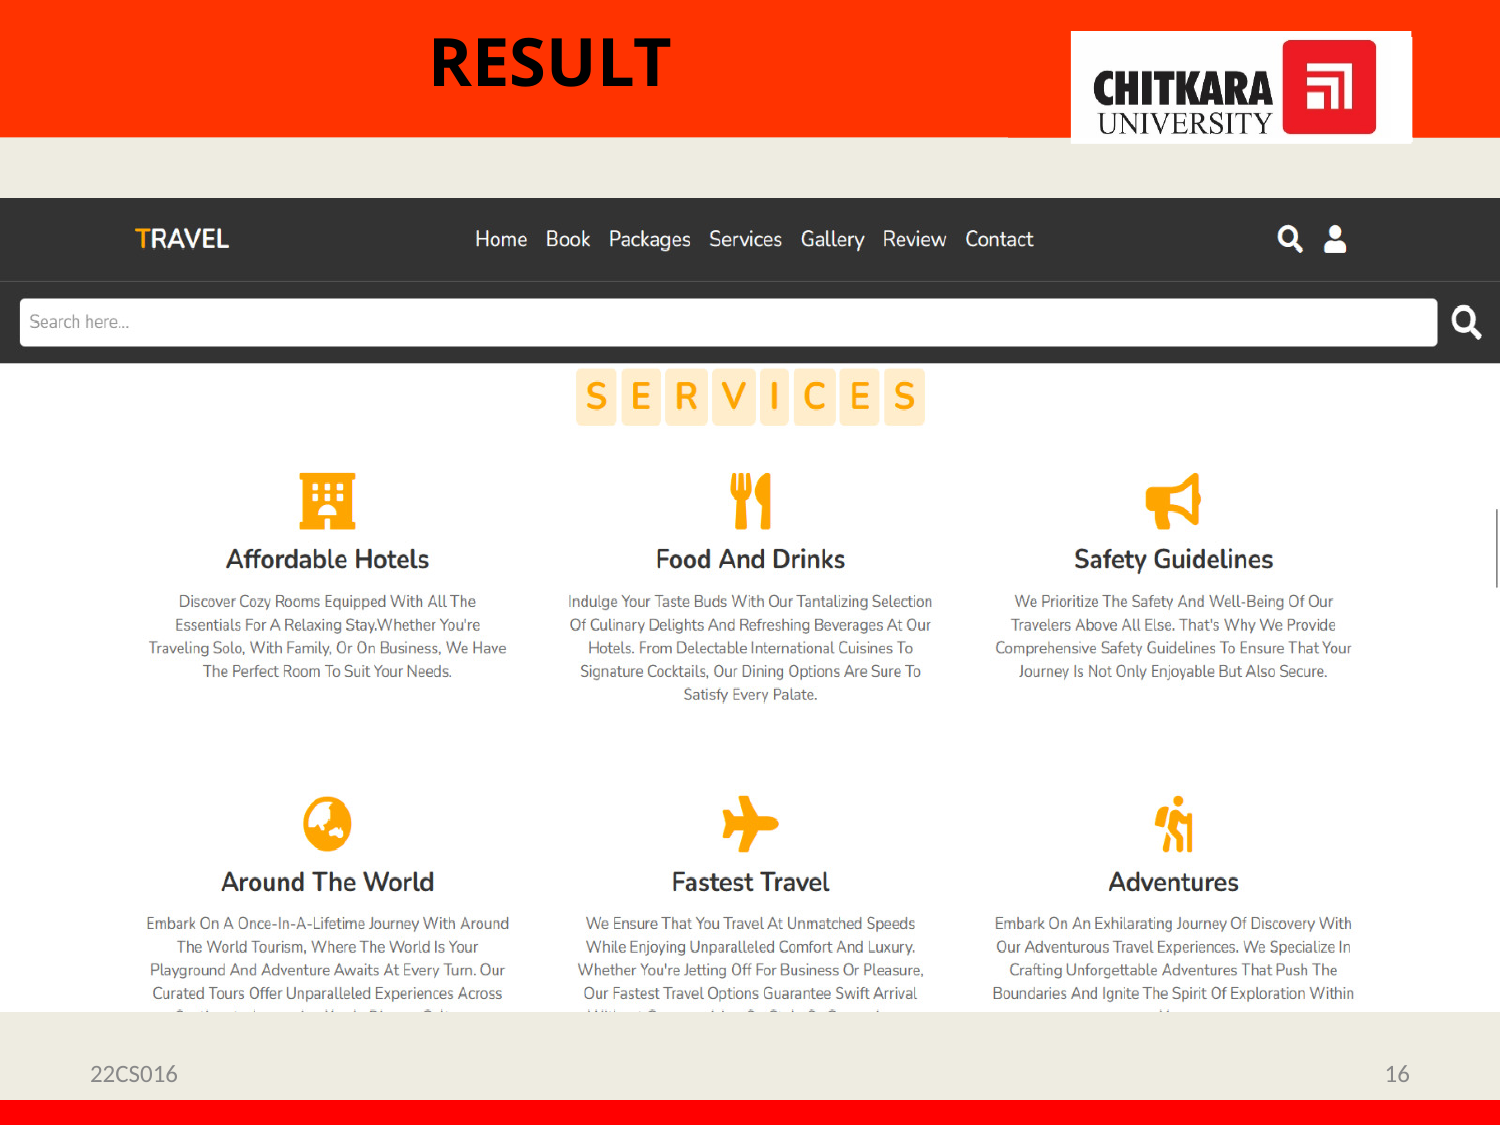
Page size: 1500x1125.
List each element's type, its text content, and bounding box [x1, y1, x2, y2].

picture [0, 198, 1500, 1012]
title RESULT [19, 0, 1082, 120]
picture [1074, 37, 1391, 138]
slide_number 16 [1074, 1042, 1425, 1103]
slide_number 22CS016 [75, 1042, 425, 1103]
